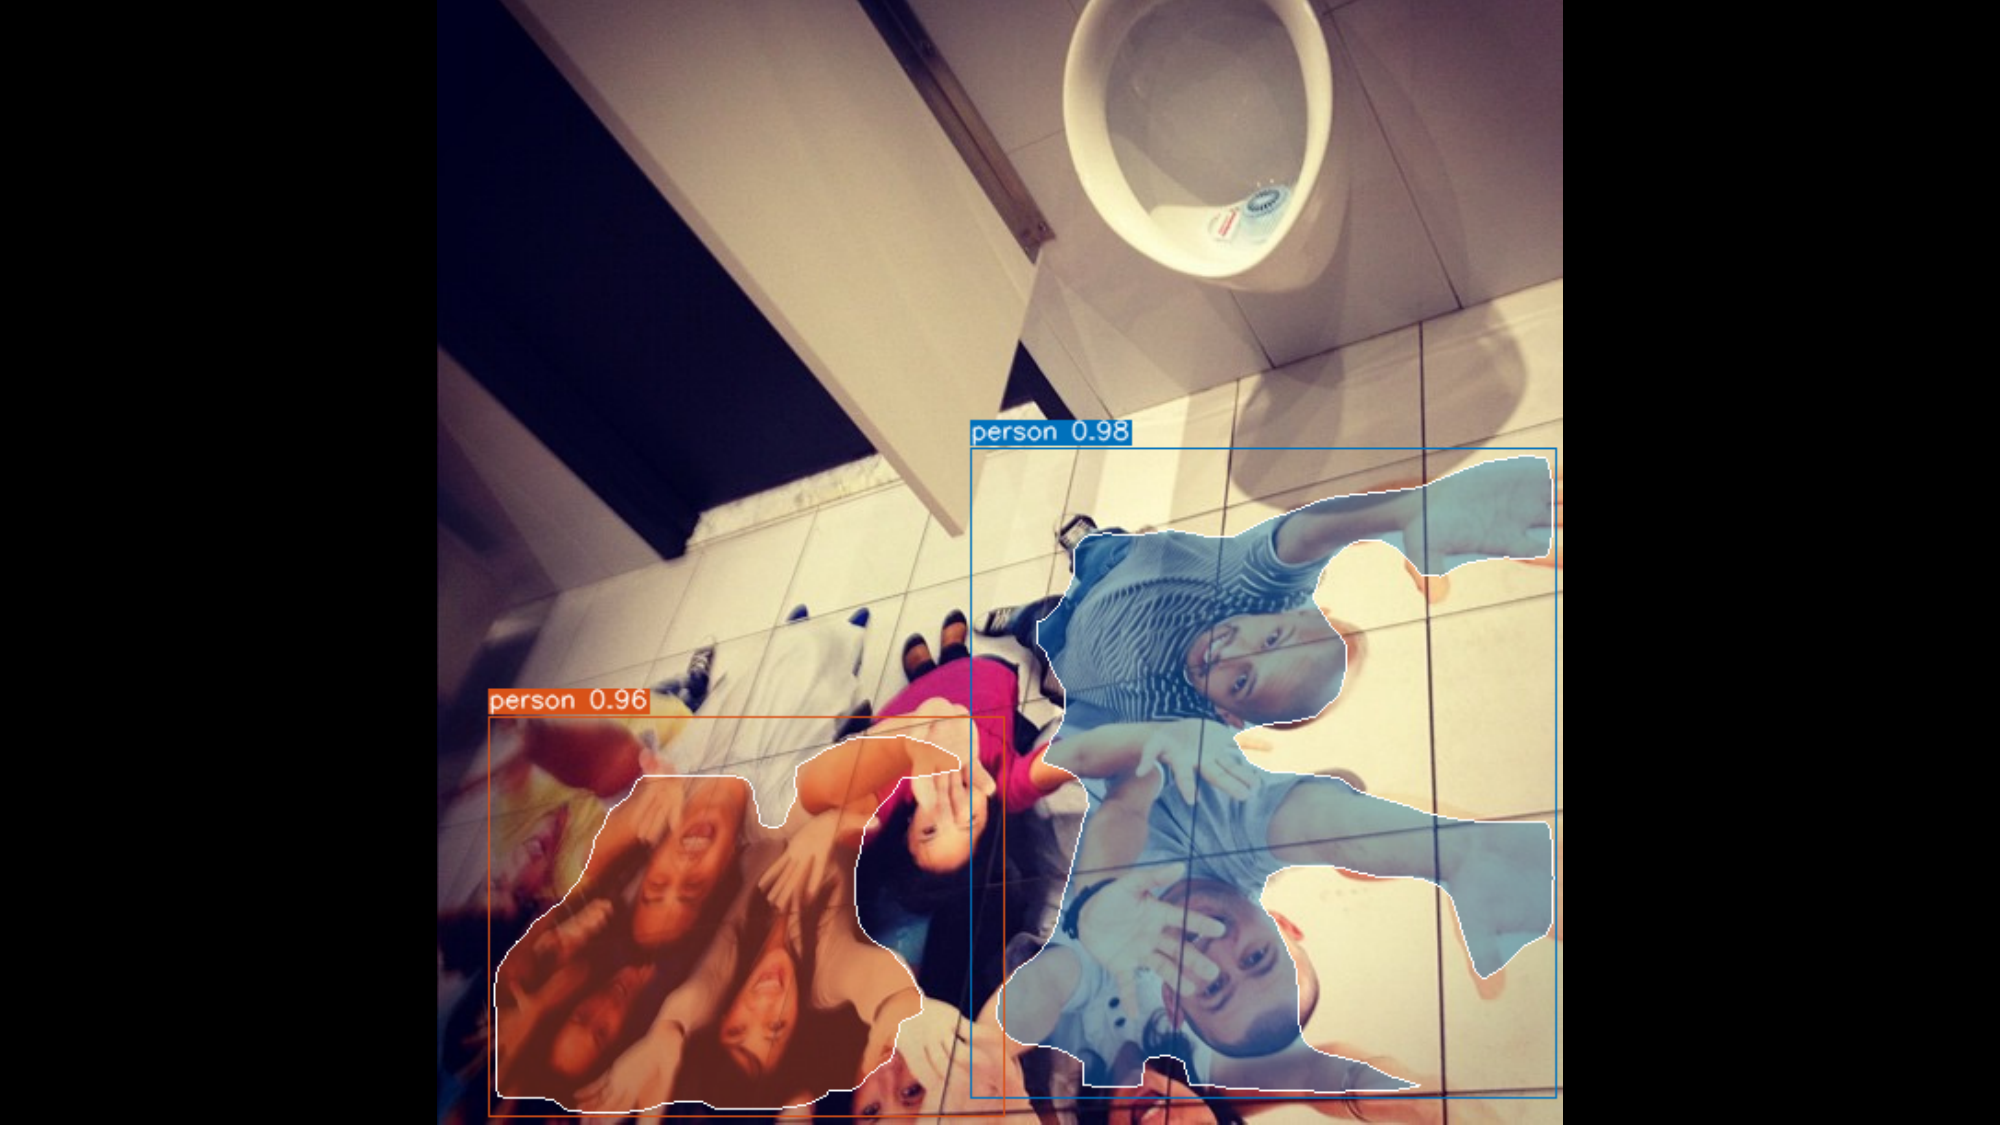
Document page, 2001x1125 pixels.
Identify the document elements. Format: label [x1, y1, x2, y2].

picture [437, 0, 1563, 1125]
